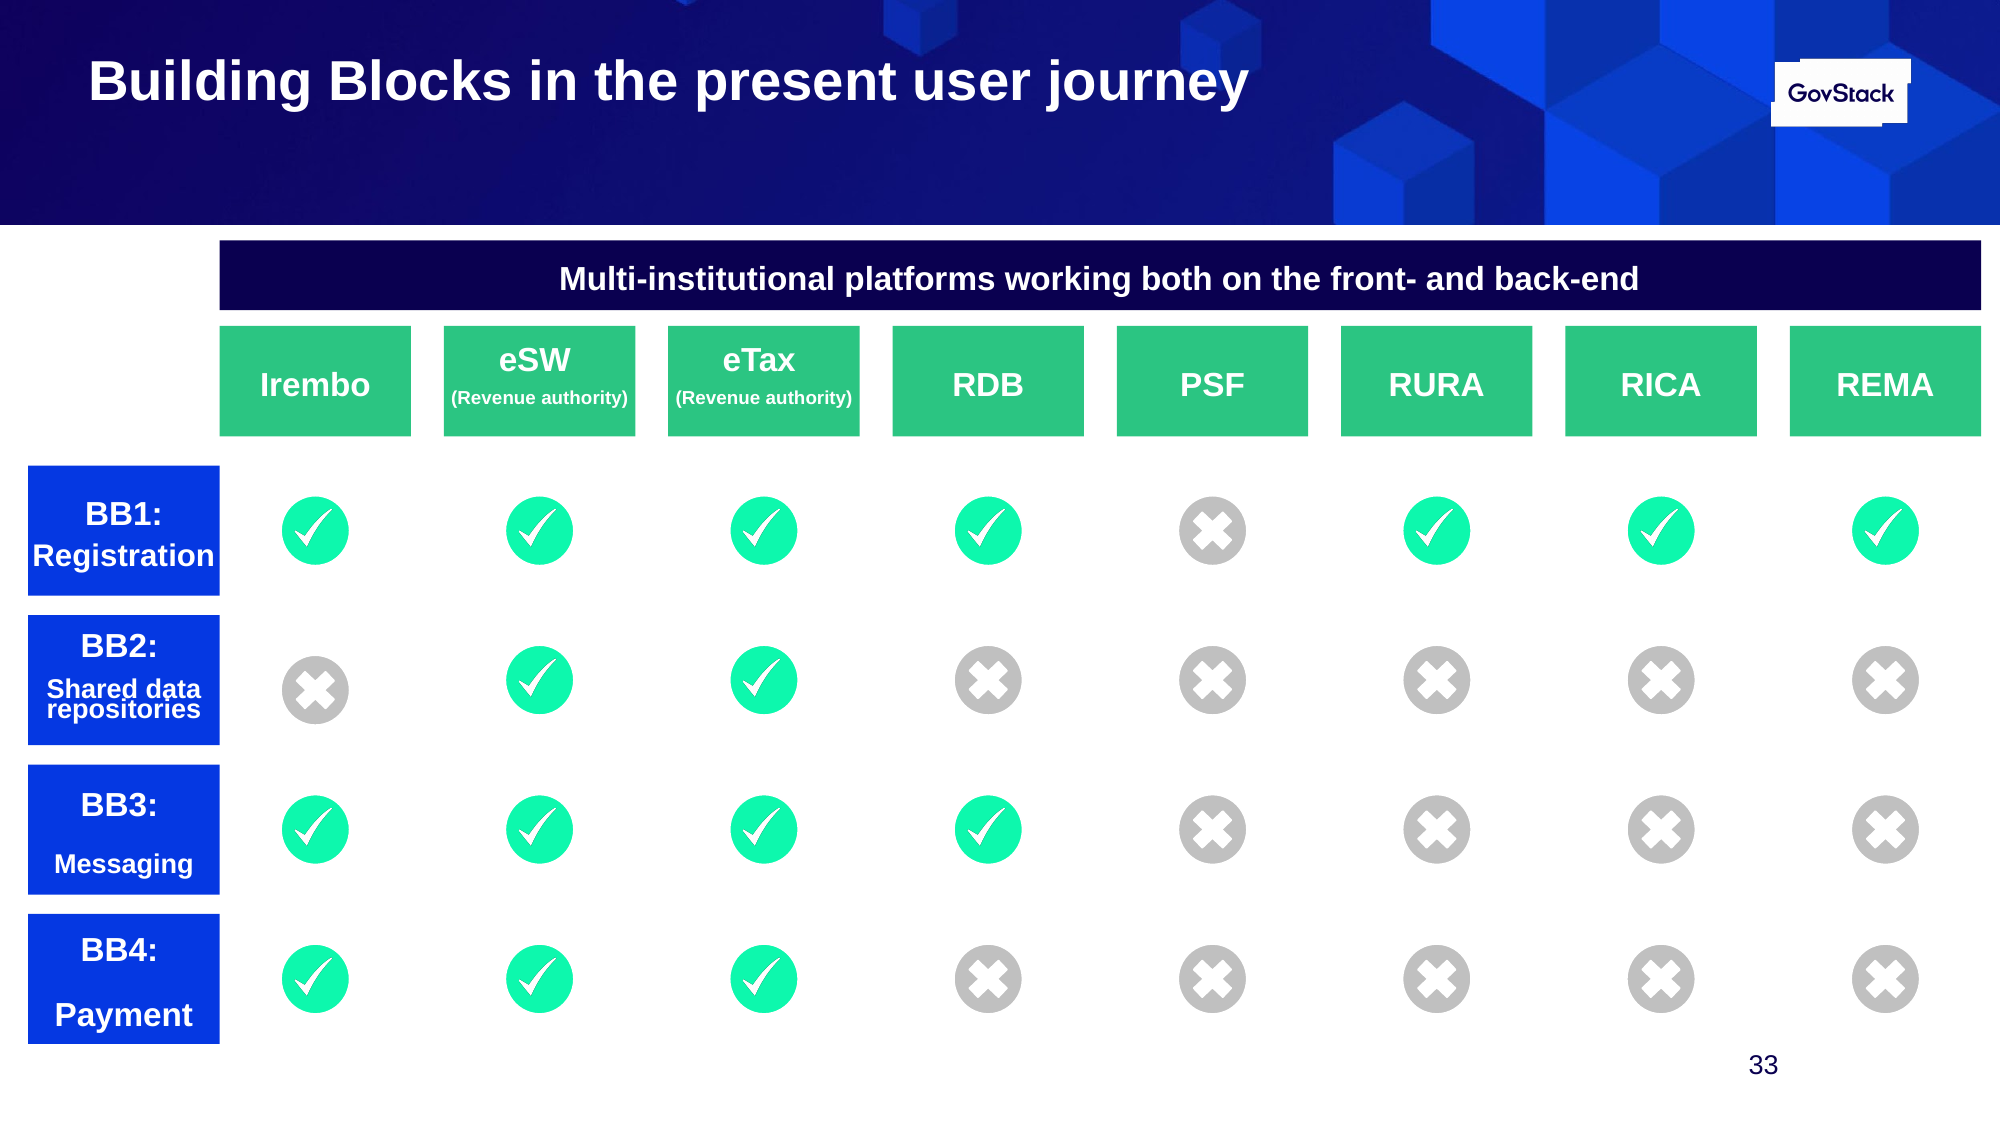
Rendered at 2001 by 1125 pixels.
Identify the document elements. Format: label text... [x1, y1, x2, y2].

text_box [953, 495, 1023, 566]
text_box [729, 495, 799, 566]
slide_number ‹#› [1677, 1044, 1779, 1080]
list Multi-institutional platforms working both on the front- and back-end [219, 240, 1982, 311]
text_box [1178, 943, 1247, 1015]
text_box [1626, 495, 1696, 566]
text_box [280, 495, 350, 566]
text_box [1402, 495, 1472, 566]
list eSW (Revenue authority) [443, 325, 636, 437]
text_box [729, 644, 799, 716]
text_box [1178, 794, 1248, 865]
list BB4: Payment [28, 913, 220, 1044]
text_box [729, 943, 799, 1015]
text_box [1626, 943, 1696, 1015]
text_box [1178, 644, 1248, 716]
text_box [280, 794, 350, 865]
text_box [505, 495, 575, 566]
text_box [505, 794, 575, 865]
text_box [953, 644, 1023, 716]
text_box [1178, 495, 1248, 566]
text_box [1850, 943, 1920, 1015]
list BB2: Shared data repositories [28, 615, 220, 746]
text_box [1402, 644, 1472, 716]
list RURA [1341, 325, 1533, 437]
picture [0, 0, 2000, 225]
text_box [953, 943, 1023, 1015]
list BB3: Messaging [28, 764, 220, 895]
list eTax (Revenue authority) [668, 325, 860, 437]
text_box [953, 794, 1023, 865]
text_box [280, 655, 350, 726]
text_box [1626, 644, 1696, 716]
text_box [1402, 794, 1472, 865]
list RICA [1565, 325, 1757, 437]
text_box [1851, 495, 1920, 566]
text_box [505, 644, 575, 716]
list REMA [1789, 325, 1982, 437]
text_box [505, 943, 575, 1015]
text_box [1402, 943, 1472, 1015]
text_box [1626, 794, 1696, 865]
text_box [729, 794, 799, 865]
list PSF [1116, 325, 1309, 437]
list BB1: Registration [28, 465, 220, 596]
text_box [280, 943, 350, 1015]
list RDB [892, 325, 1084, 437]
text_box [1851, 794, 1920, 865]
title Building Blocks in the present user journey [88, 52, 1658, 182]
list Irembo [219, 325, 411, 437]
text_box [1851, 644, 1920, 716]
